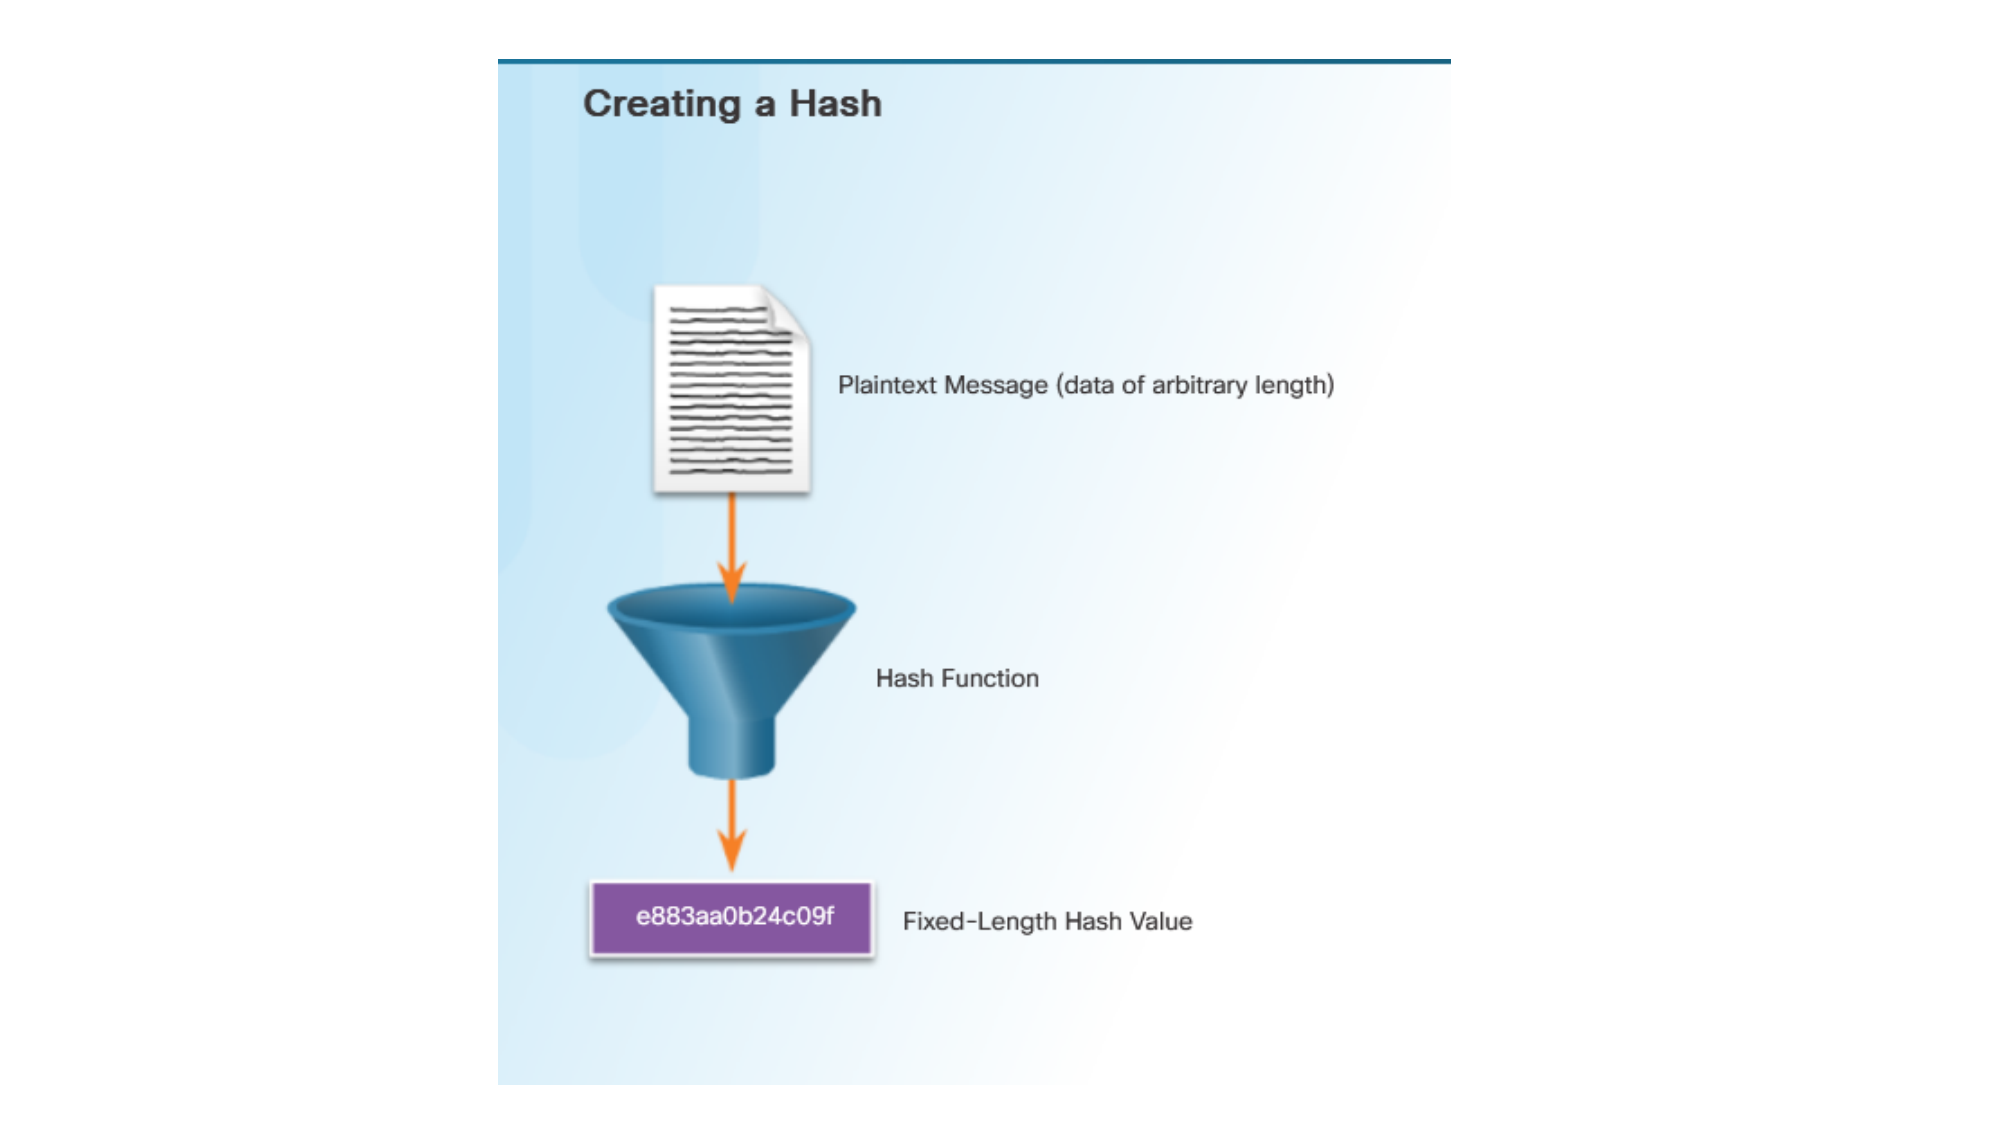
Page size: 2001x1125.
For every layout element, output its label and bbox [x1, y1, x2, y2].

picture [498, 59, 1451, 1085]
